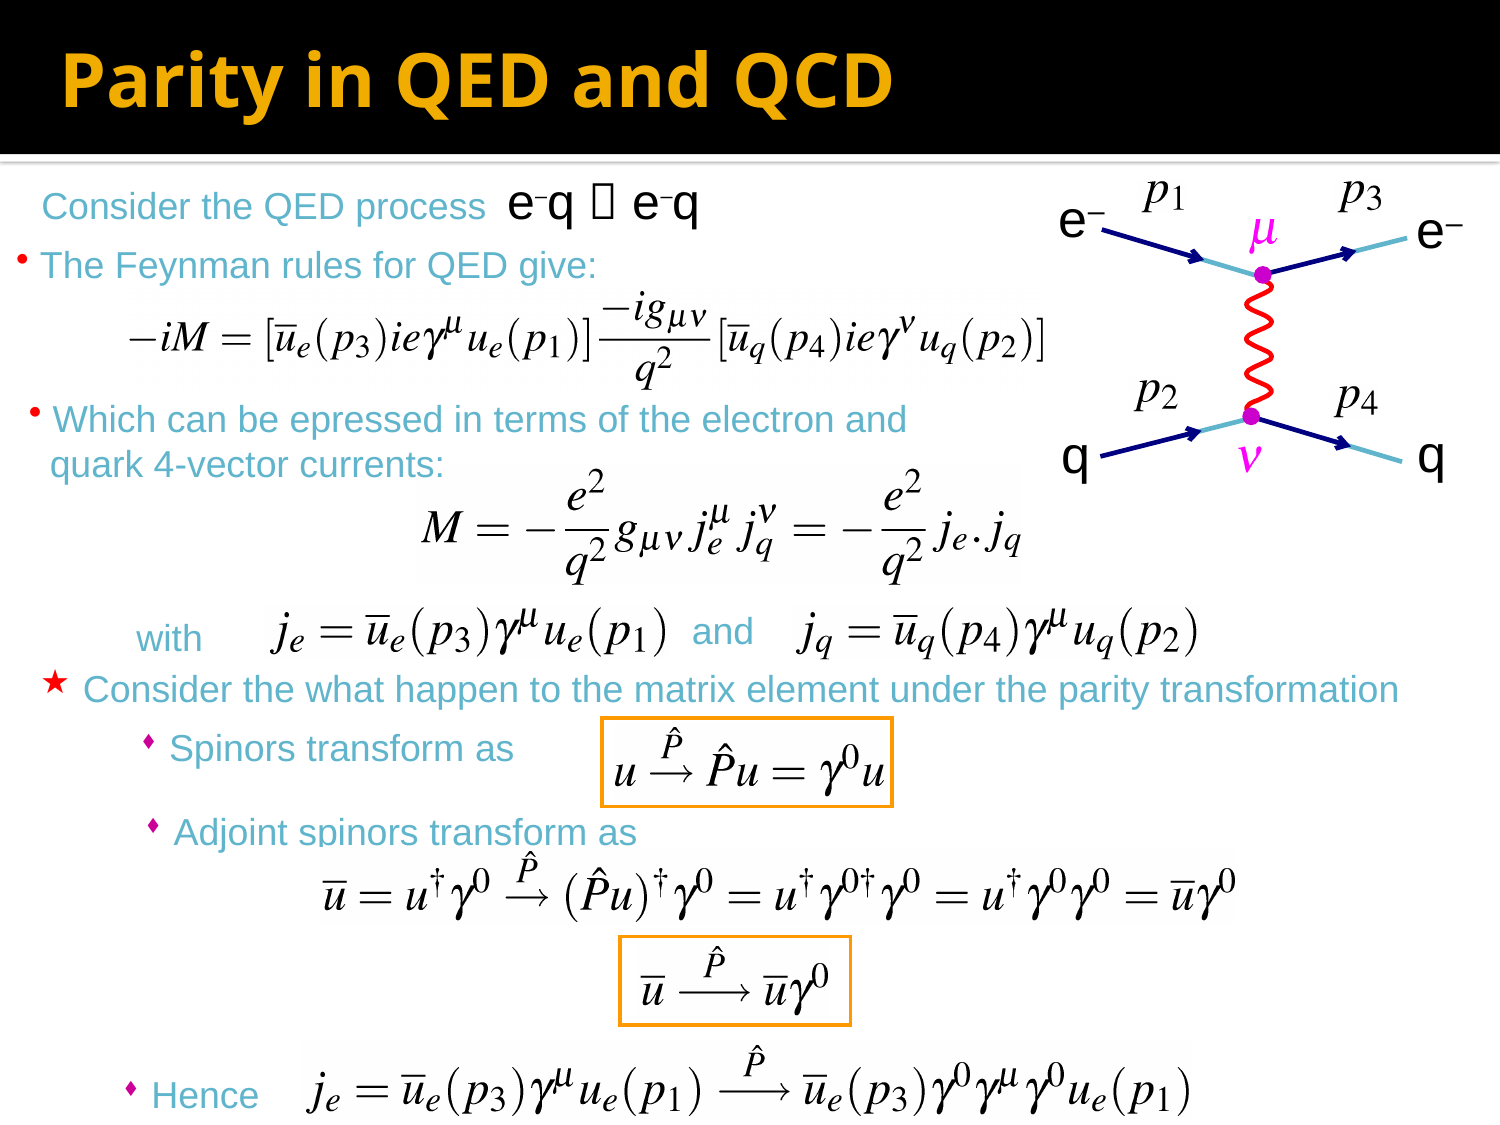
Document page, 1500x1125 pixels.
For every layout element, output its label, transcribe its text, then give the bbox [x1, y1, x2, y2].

title Parity in QED and QCD [44, 0, 1467, 155]
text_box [17, 657, 1422, 1124]
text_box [1043, 140, 1500, 497]
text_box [0, 233, 1199, 667]
text_box Consider the QED process e–q  e–q [26, 162, 716, 231]
